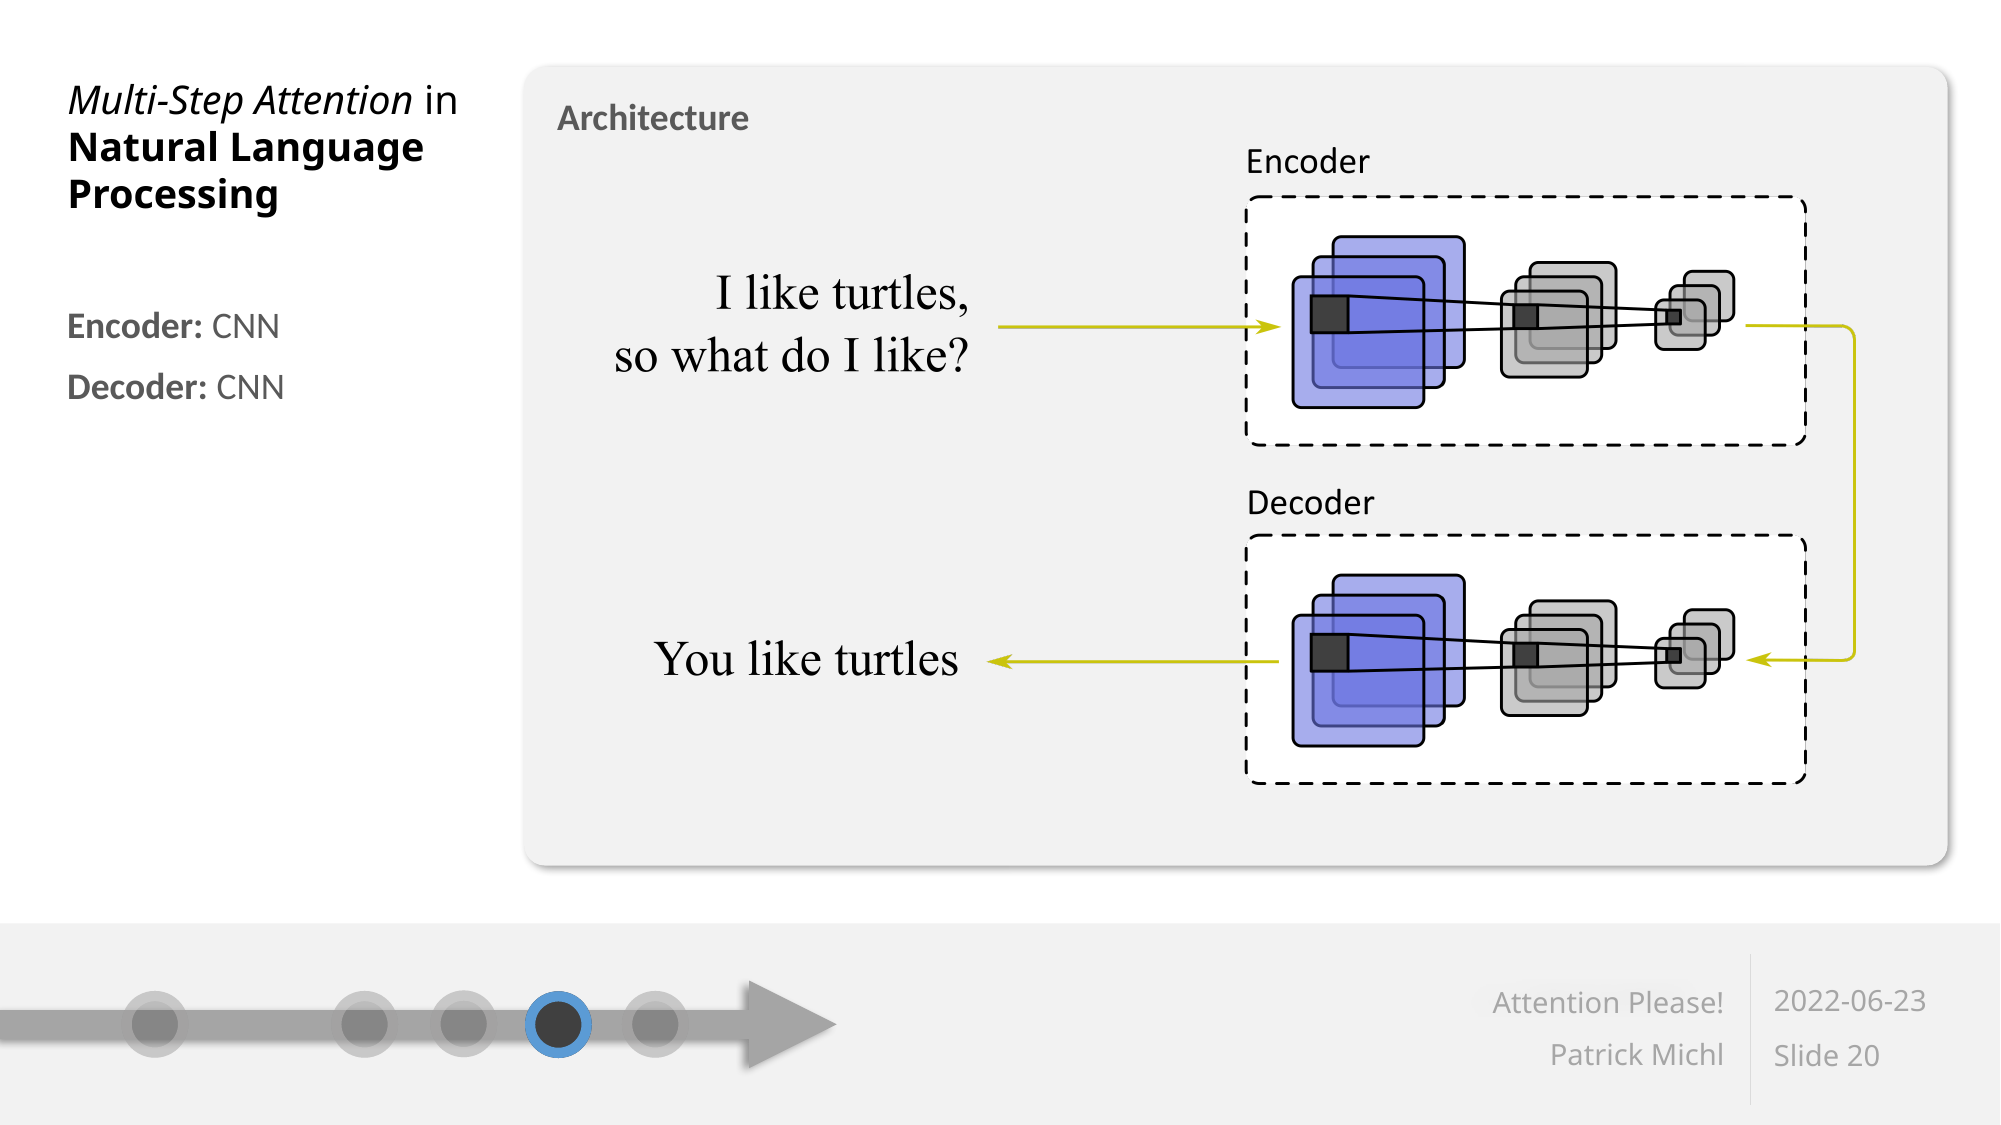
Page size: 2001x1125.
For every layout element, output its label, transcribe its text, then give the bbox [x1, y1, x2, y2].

text_box Multi-Step Attention in Natural Language Processing [52, 67, 479, 266]
text_box Architecture [542, 91, 855, 176]
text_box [121, 990, 689, 1058]
text_box Encoder: CNN Decoder: CNN [52, 298, 479, 866]
text_box [523, 65, 1949, 867]
picture [616, 147, 1856, 785]
